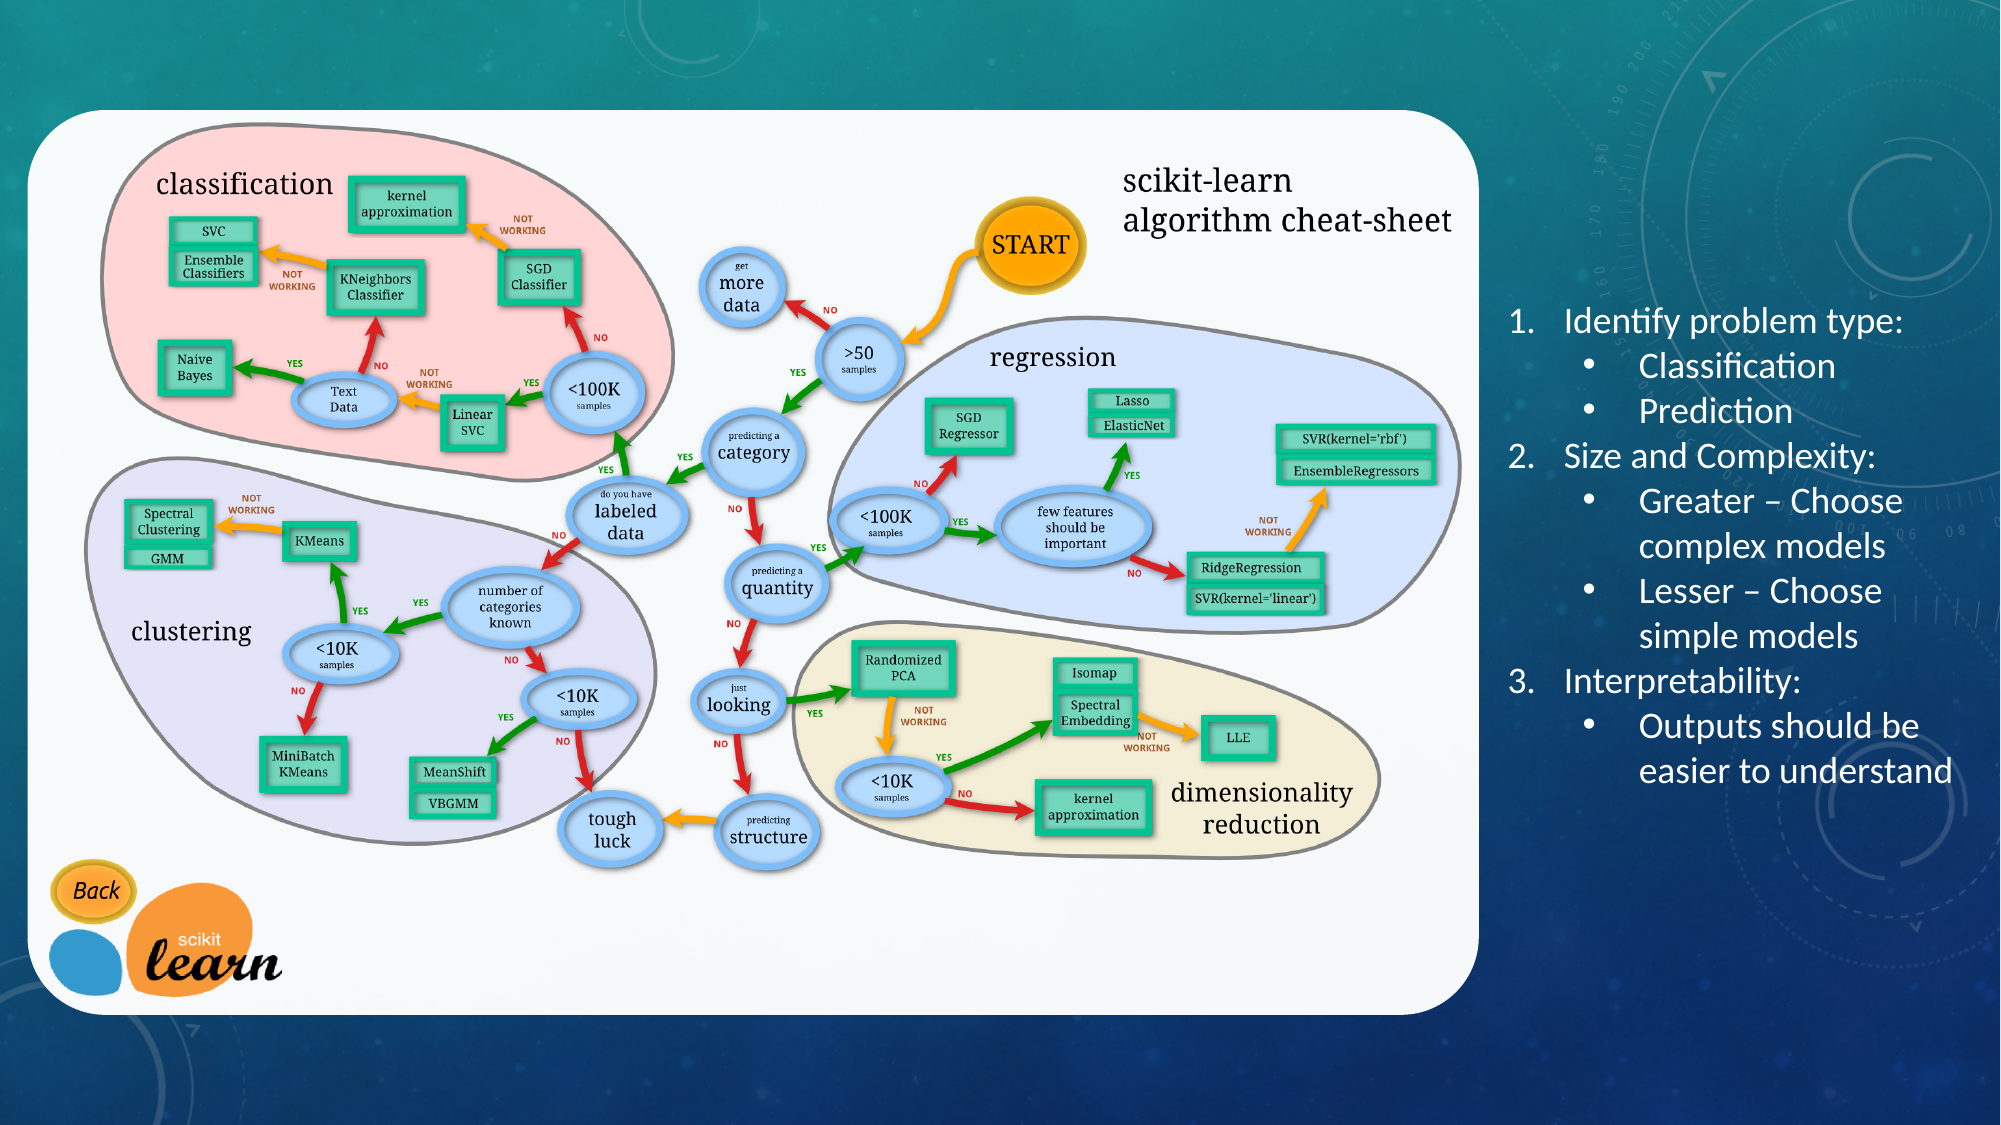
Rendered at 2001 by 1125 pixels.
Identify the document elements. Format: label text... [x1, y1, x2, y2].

text_box Identify problem type: Classification Prediction Size and Complexity: Greater – Choose complex models Lesser – Choose simple models Interpretability: Outputs should be easier to understand [1492, 288, 1987, 799]
text_box [0, 0, 2000, 1125]
picture [27, 109, 1480, 1016]
